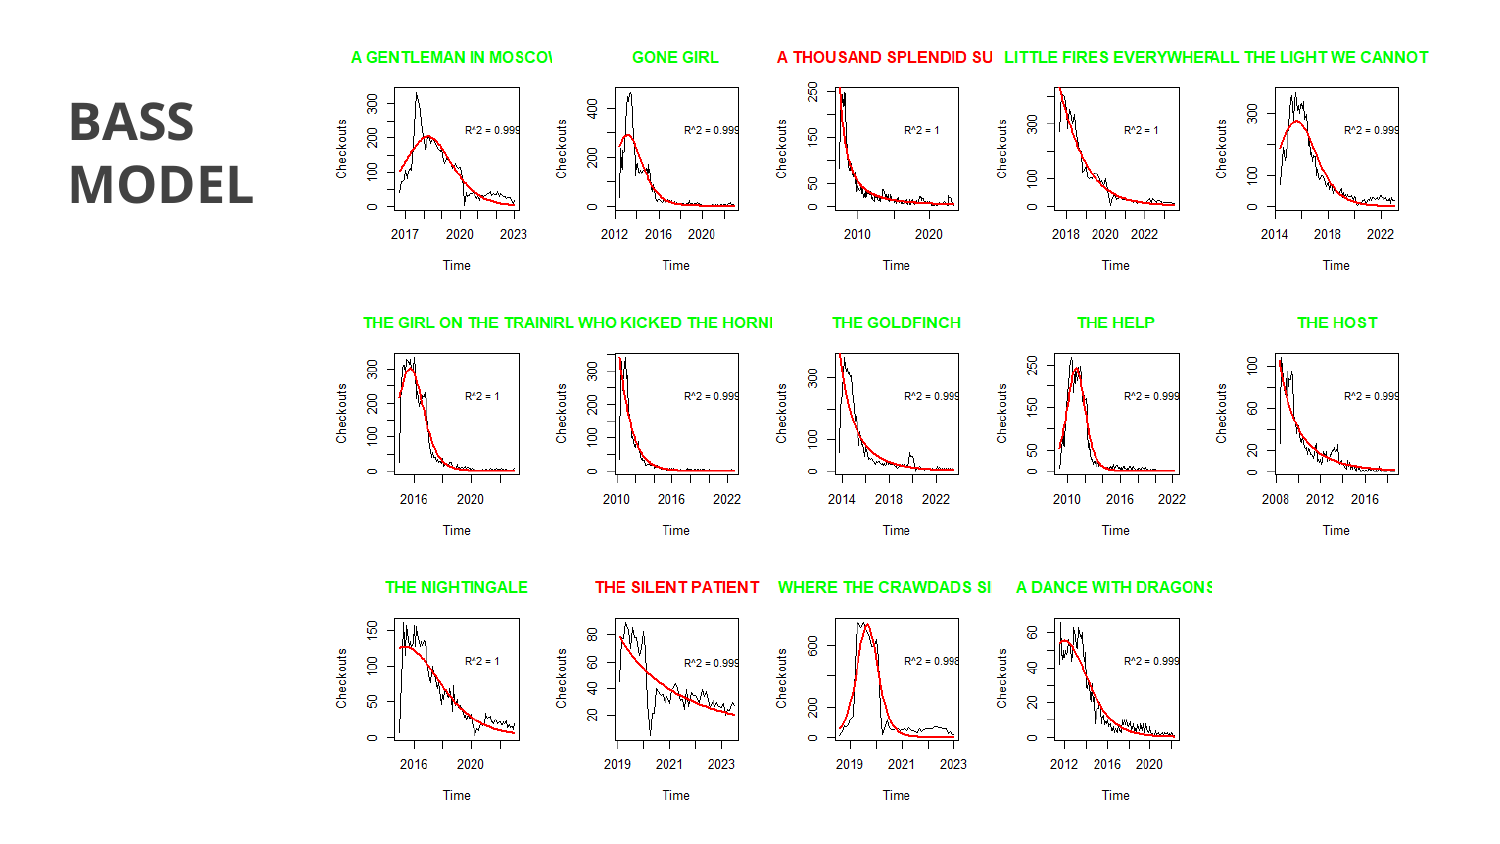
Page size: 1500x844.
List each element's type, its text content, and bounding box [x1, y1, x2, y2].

text_box BASS MODEL [52, 73, 279, 372]
picture [331, 24, 1432, 819]
